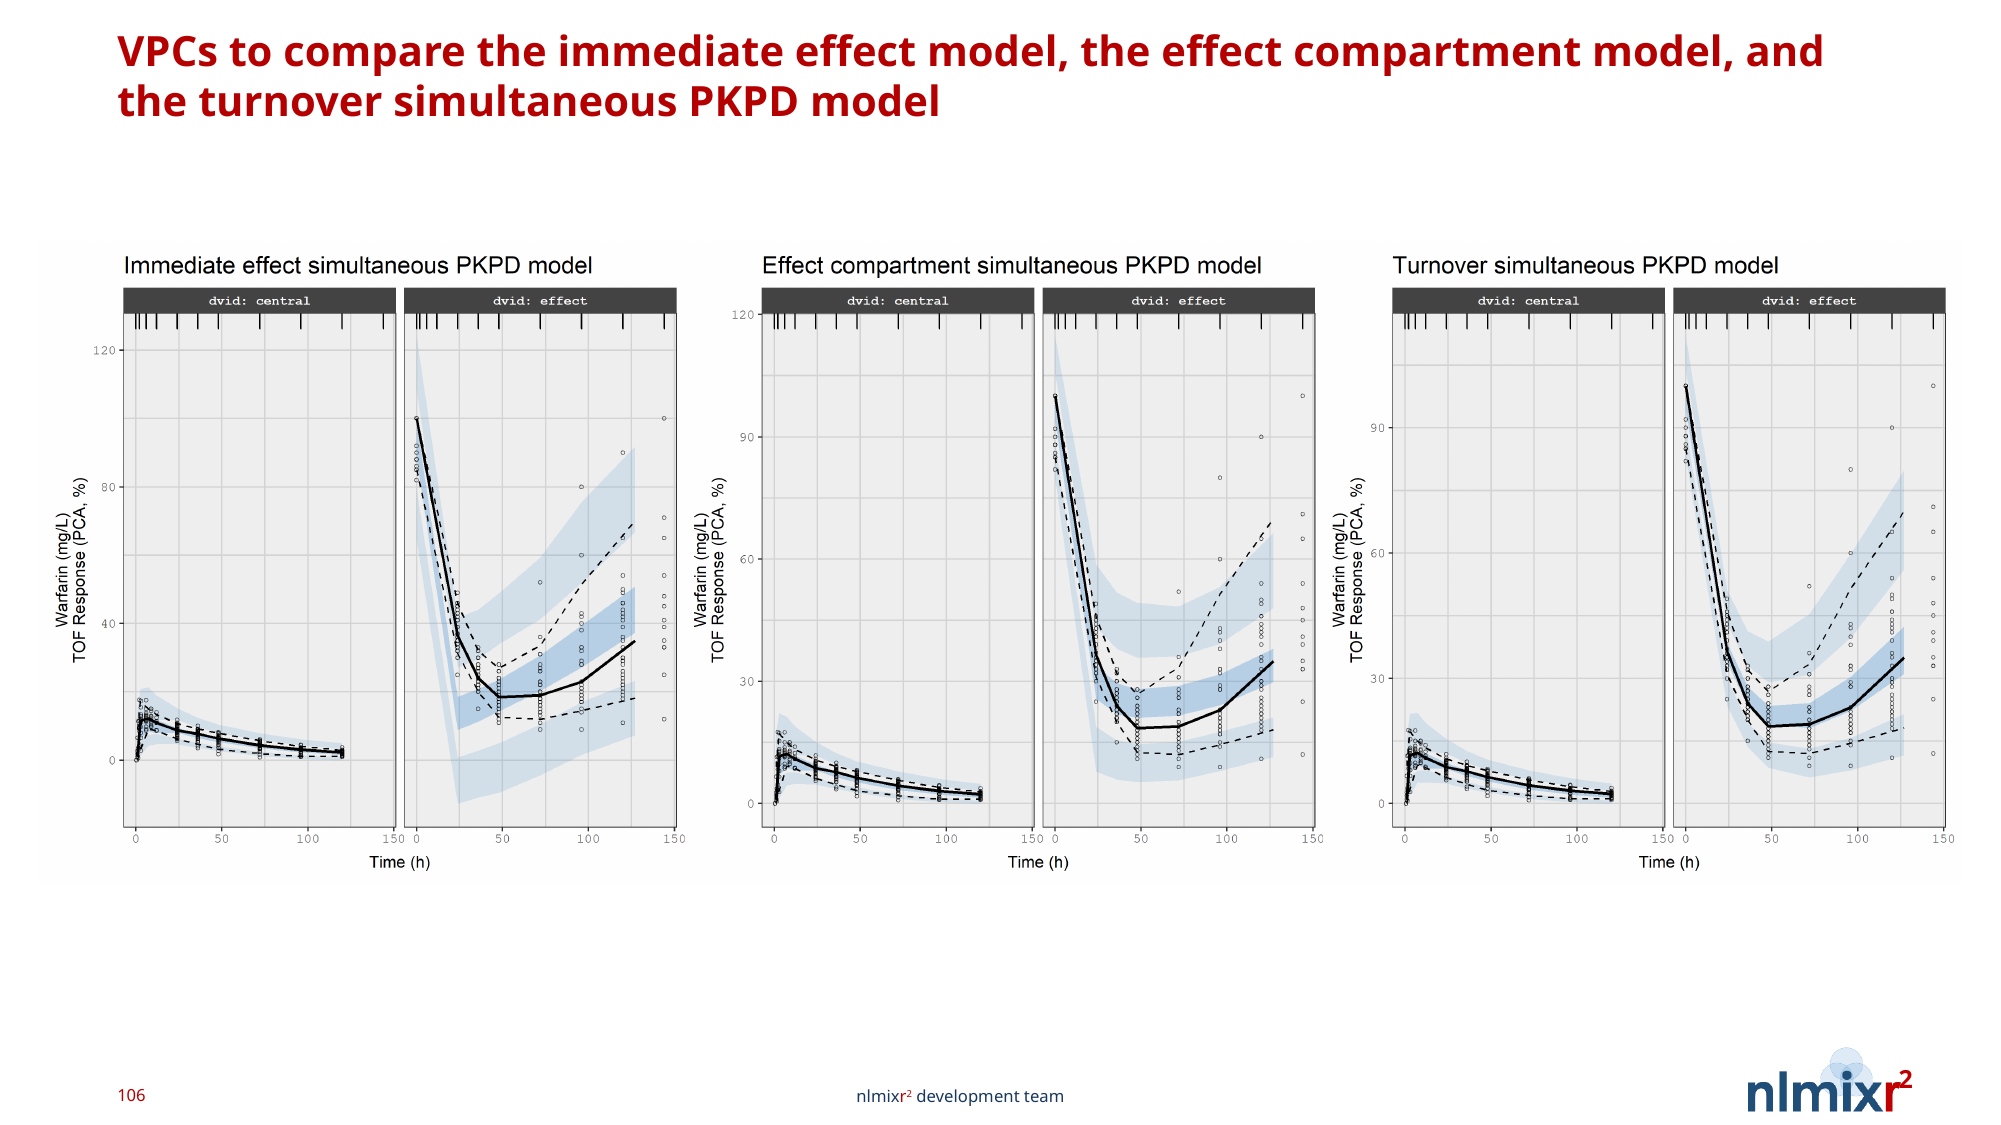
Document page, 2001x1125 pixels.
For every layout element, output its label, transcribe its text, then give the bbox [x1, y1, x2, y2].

picture [1738, 1036, 1910, 1123]
footer nlmixr2 development team [354, 1076, 1567, 1115]
picture [38, 241, 1962, 884]
slide_number 106 [102, 1076, 276, 1115]
title VPCs to compare the immediate effect model, the effect compartment model, and the turnover simultaneous PKPD model [102, 18, 1898, 181]
